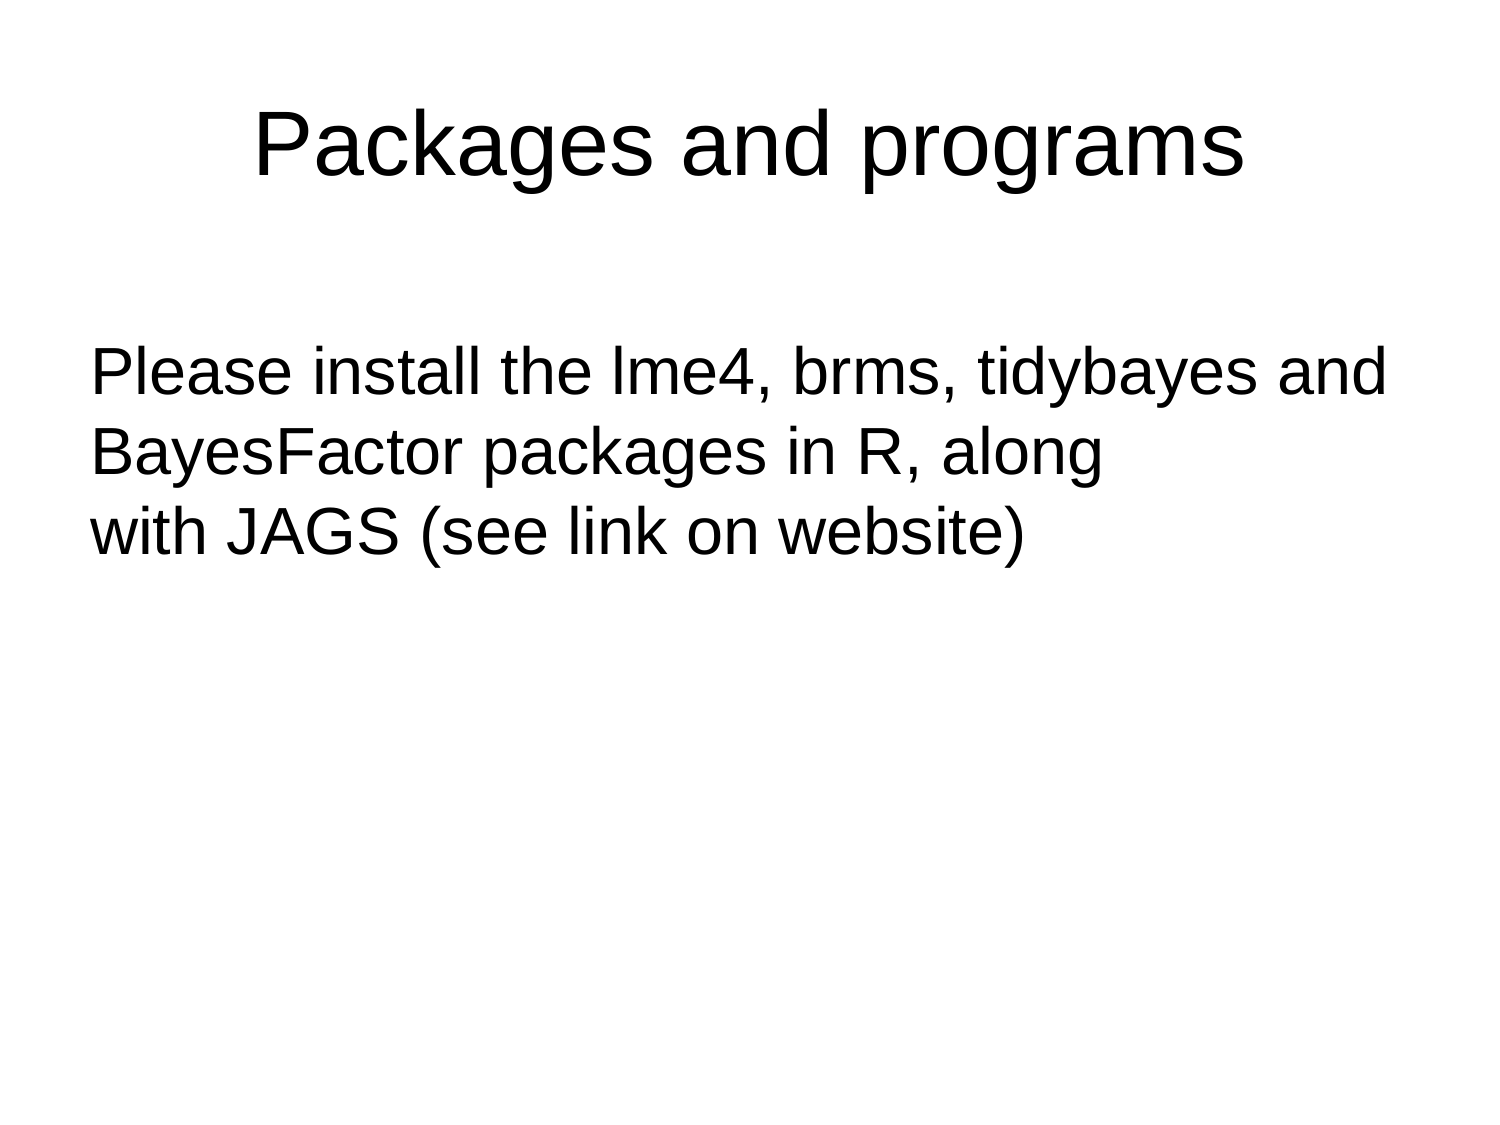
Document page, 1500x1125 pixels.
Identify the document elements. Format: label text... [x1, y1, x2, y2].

title Packages and programs [75, 45, 1425, 233]
list Please install the lme4, brms, tidybayes and BayesFactor packages in R, along with JAGS (see link on website) [75, 320, 1425, 1063]
